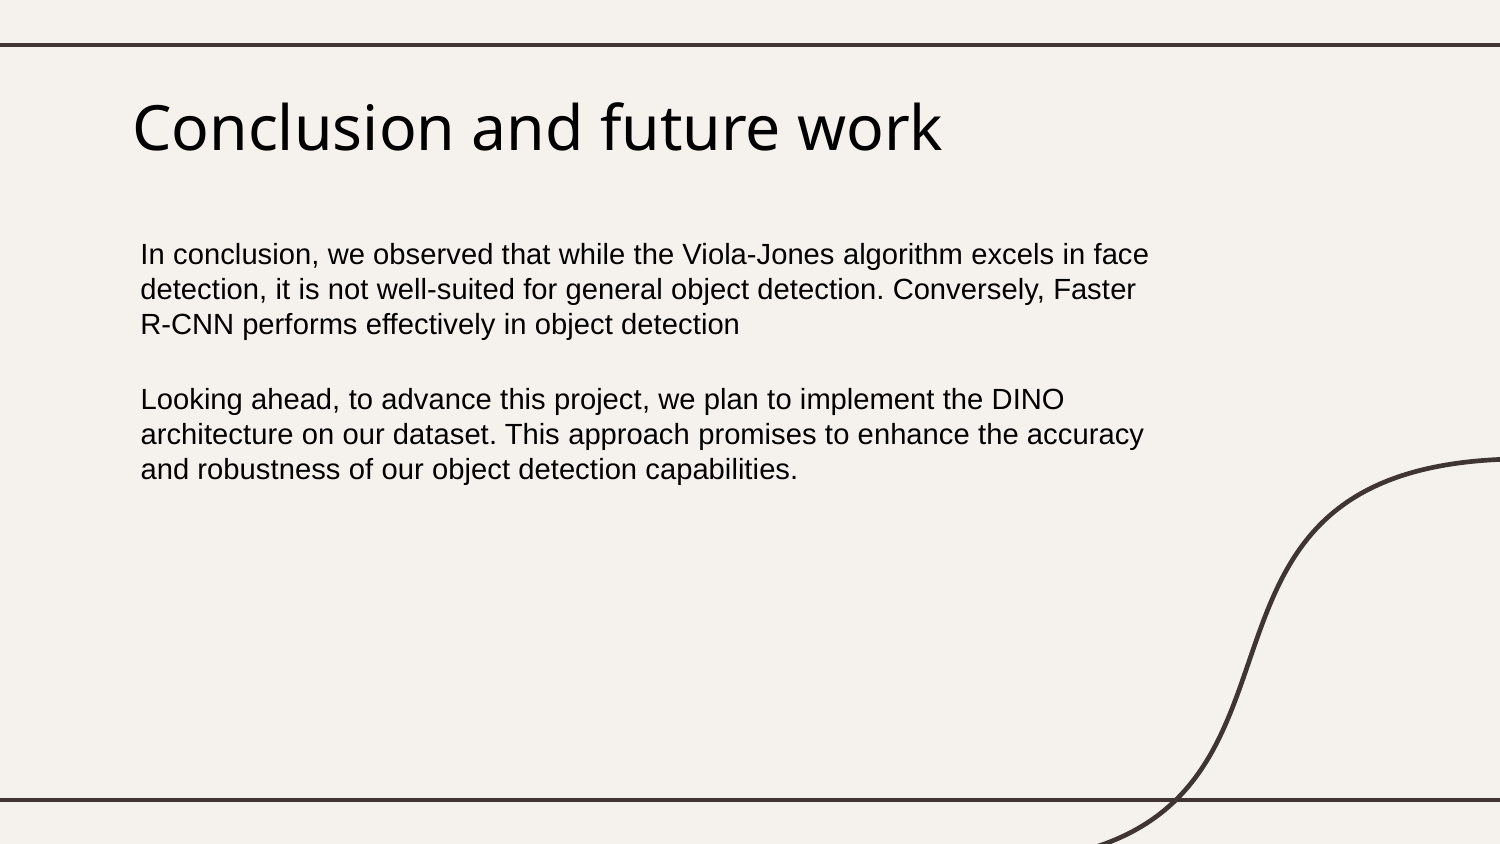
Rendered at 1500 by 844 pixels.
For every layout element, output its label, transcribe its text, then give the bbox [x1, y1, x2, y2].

title Conclusion and future work [116, 72, 1049, 167]
text_box Looking ahead, to advance this project, we plan to implement the DINO architecture on our dataset. This approach promises to enhance the accuracy and robustness of our object detection capabilities. [125, 372, 1170, 538]
text_box In conclusion, we observed that while the Viola-Jones algorithm excels in face detection, it is not well-suited for general object detection. Conversely, Faster R-CNN performs effectively in object detection [125, 228, 1187, 453]
